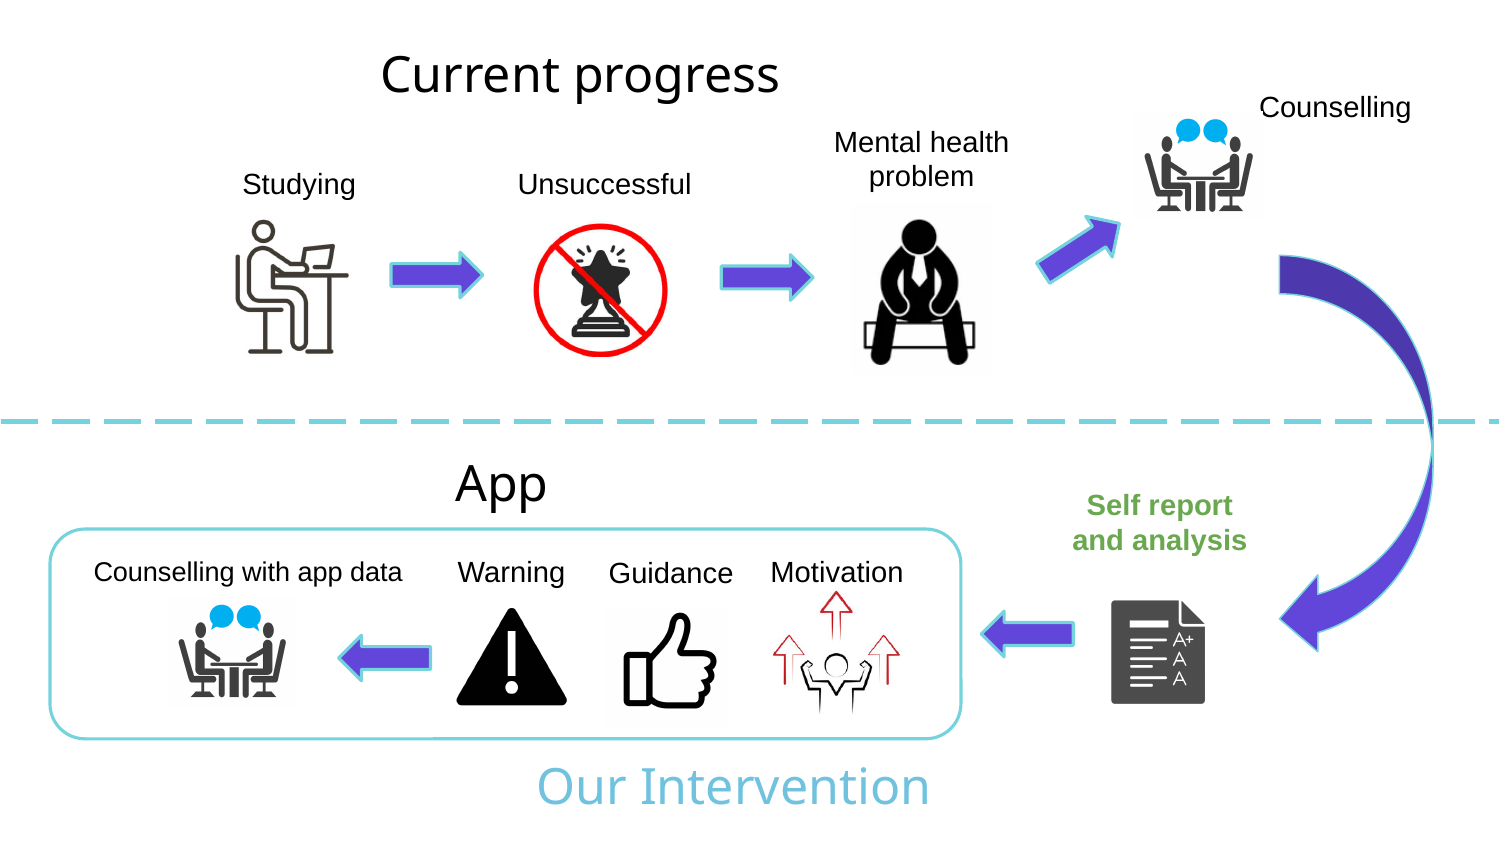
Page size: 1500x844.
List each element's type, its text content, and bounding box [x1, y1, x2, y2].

text_box Motivation [732, 538, 942, 604]
text_box App [0, 436, 1201, 531]
text_box Studying [195, 150, 404, 216]
text_box Current progress [0, 27, 1280, 122]
text_box [1279, 431, 1434, 652]
text_box [338, 635, 431, 681]
picture [604, 607, 729, 729]
text_box Our Intervention [35, 739, 1433, 834]
text_box Unsuccessful [500, 150, 710, 216]
text_box Warning [407, 538, 616, 604]
picture [1092, 586, 1225, 719]
text_box [391, 252, 483, 298]
picture [166, 597, 297, 708]
picture [752, 581, 907, 720]
picture [229, 214, 355, 358]
text_box [49, 531, 961, 739]
text_box Self report and analysis [1055, 471, 1265, 571]
text_box [721, 254, 814, 301]
picture [522, 219, 677, 357]
text_box Mental health problem [817, 122, 1026, 208]
picture [1133, 110, 1263, 221]
picture [850, 202, 993, 375]
picture [450, 595, 574, 719]
text_box [981, 611, 1074, 657]
text_box Counselling [1267, 73, 1440, 139]
text_box Counselling with app data [73, 539, 423, 602]
text_box Guidance [579, 539, 747, 605]
text_box [1036, 216, 1120, 284]
